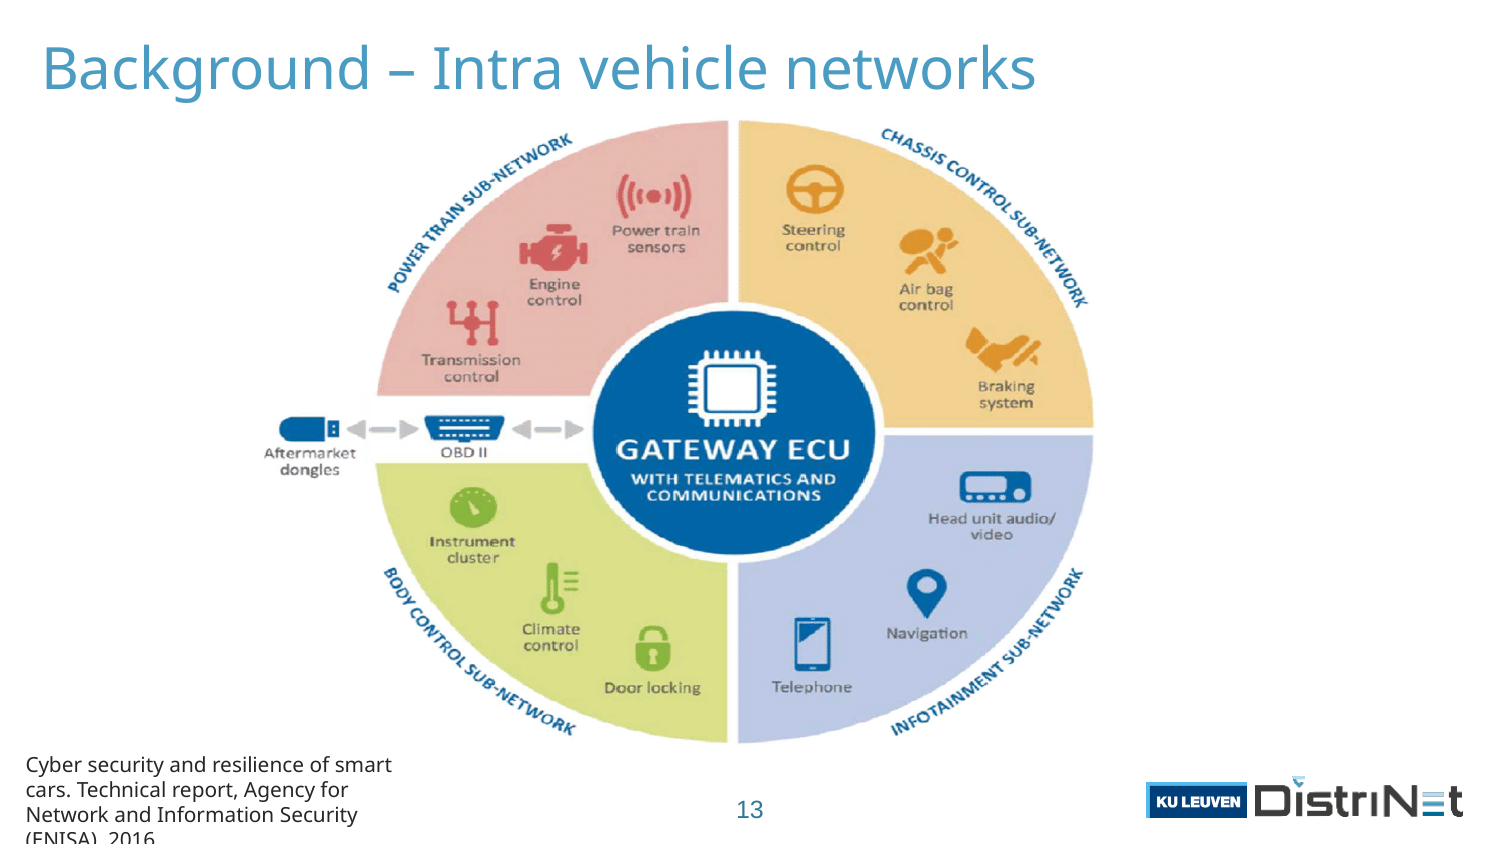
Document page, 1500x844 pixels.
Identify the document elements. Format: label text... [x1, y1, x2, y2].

text_box Cyber security and resilience of smart cars. Technical report, Agency for Network and Information Security (ENISA), 2016. [10, 744, 450, 844]
title Background – Intra vehicle networks [26, 23, 1463, 110]
slide_number 13 [679, 786, 821, 832]
picture [1146, 782, 1247, 818]
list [247, 109, 1111, 745]
picture [1255, 776, 1463, 817]
